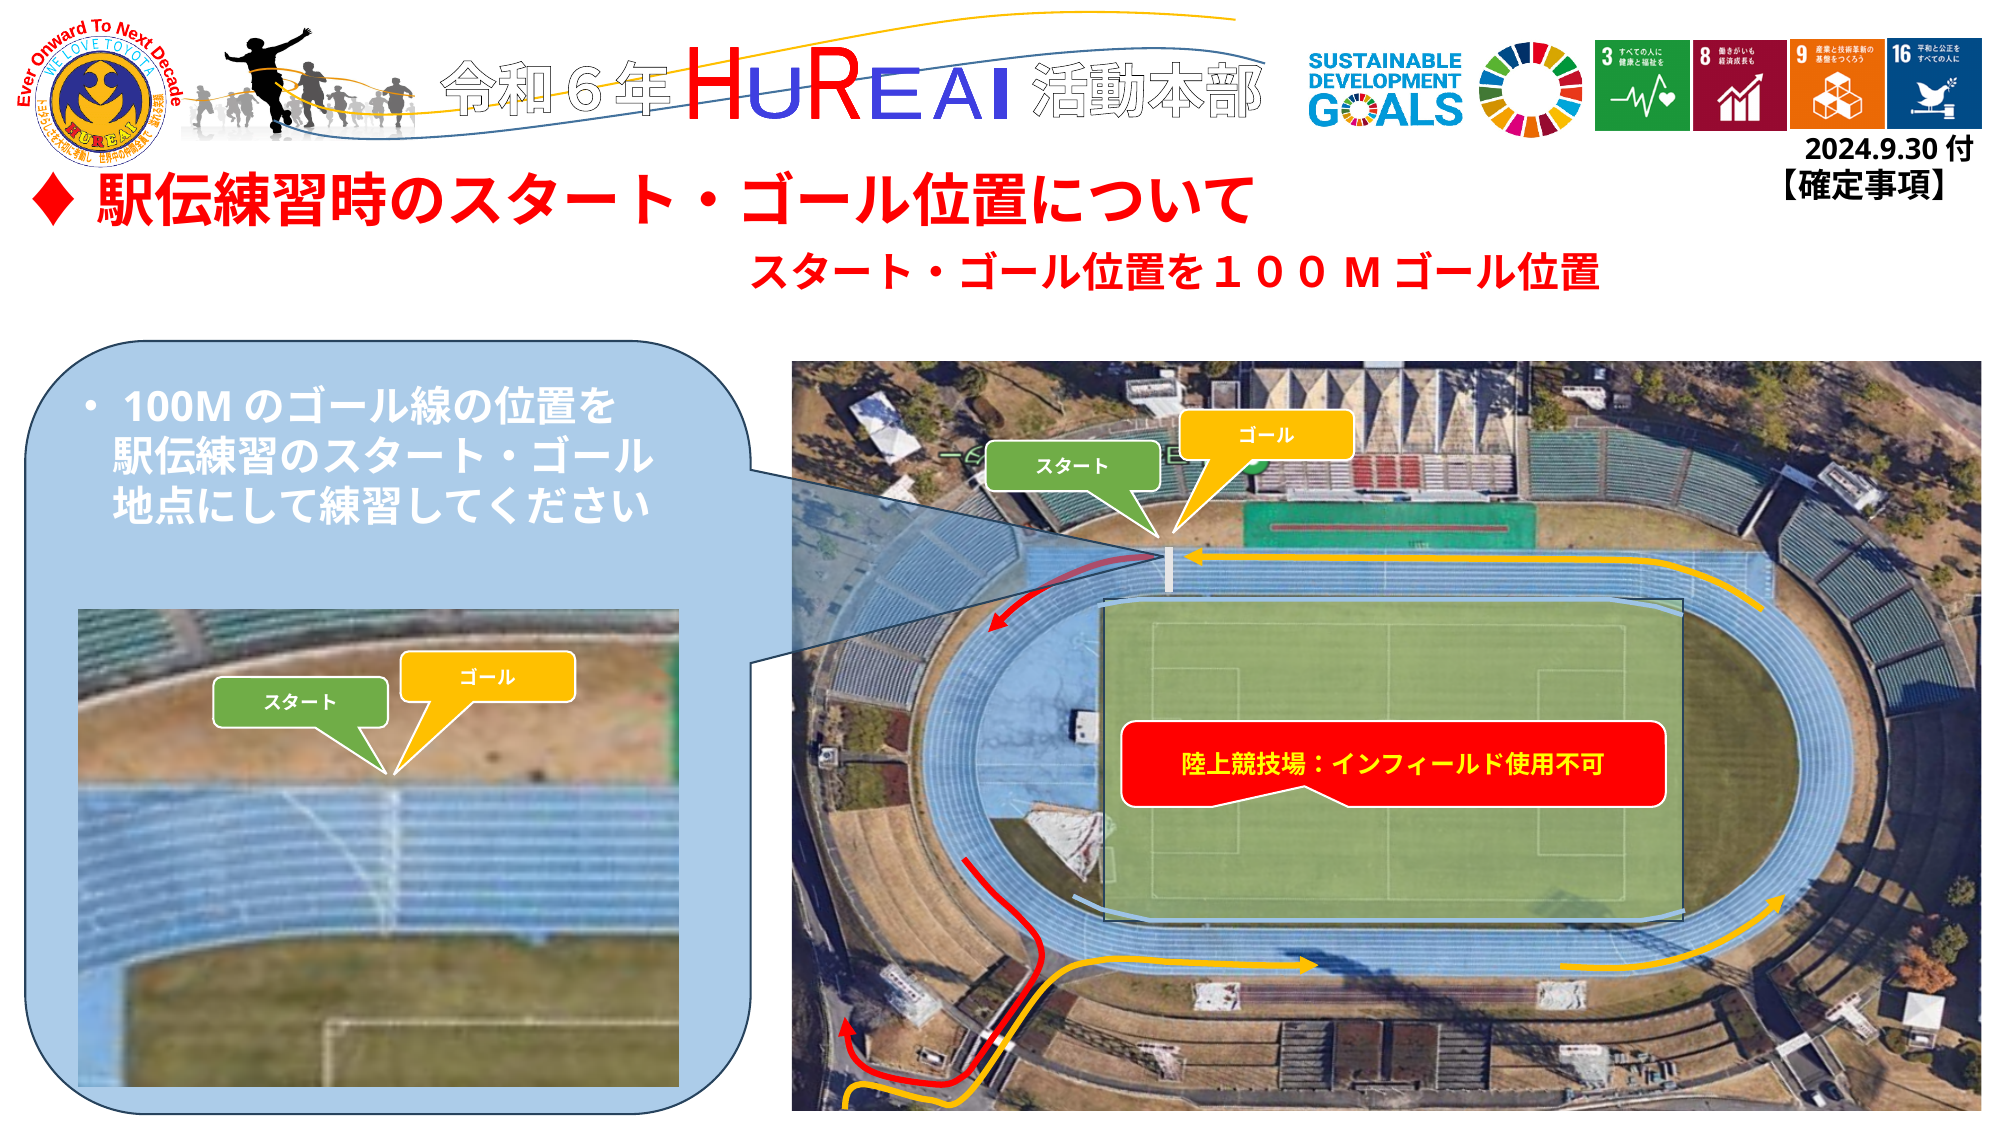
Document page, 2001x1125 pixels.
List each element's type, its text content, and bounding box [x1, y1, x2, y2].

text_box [23, 25, 178, 187]
text_box ♦駅伝練習時のスタート・ゴール位置について [9, 156, 1276, 242]
text_box 【確定事項】 [1750, 156, 1980, 212]
text_box ・100Mのゴール線の位置を 駅伝練習のスタート・ゴール 地点にして練習してください [55, 372, 715, 538]
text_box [791, 361, 1982, 1111]
text_box ・グリーンエリアの進入禁止に伴い、スタート・ゴール位置を１００Mゴール位置からお願いします。 [25, 238, 1988, 304]
picture [77, 609, 679, 1087]
text_box [24, 374, 791, 1116]
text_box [181, 11, 1281, 141]
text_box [1291, 38, 1982, 140]
text_box 2024.9.30付 [1789, 122, 1990, 173]
text_box [63, 339, 713, 372]
